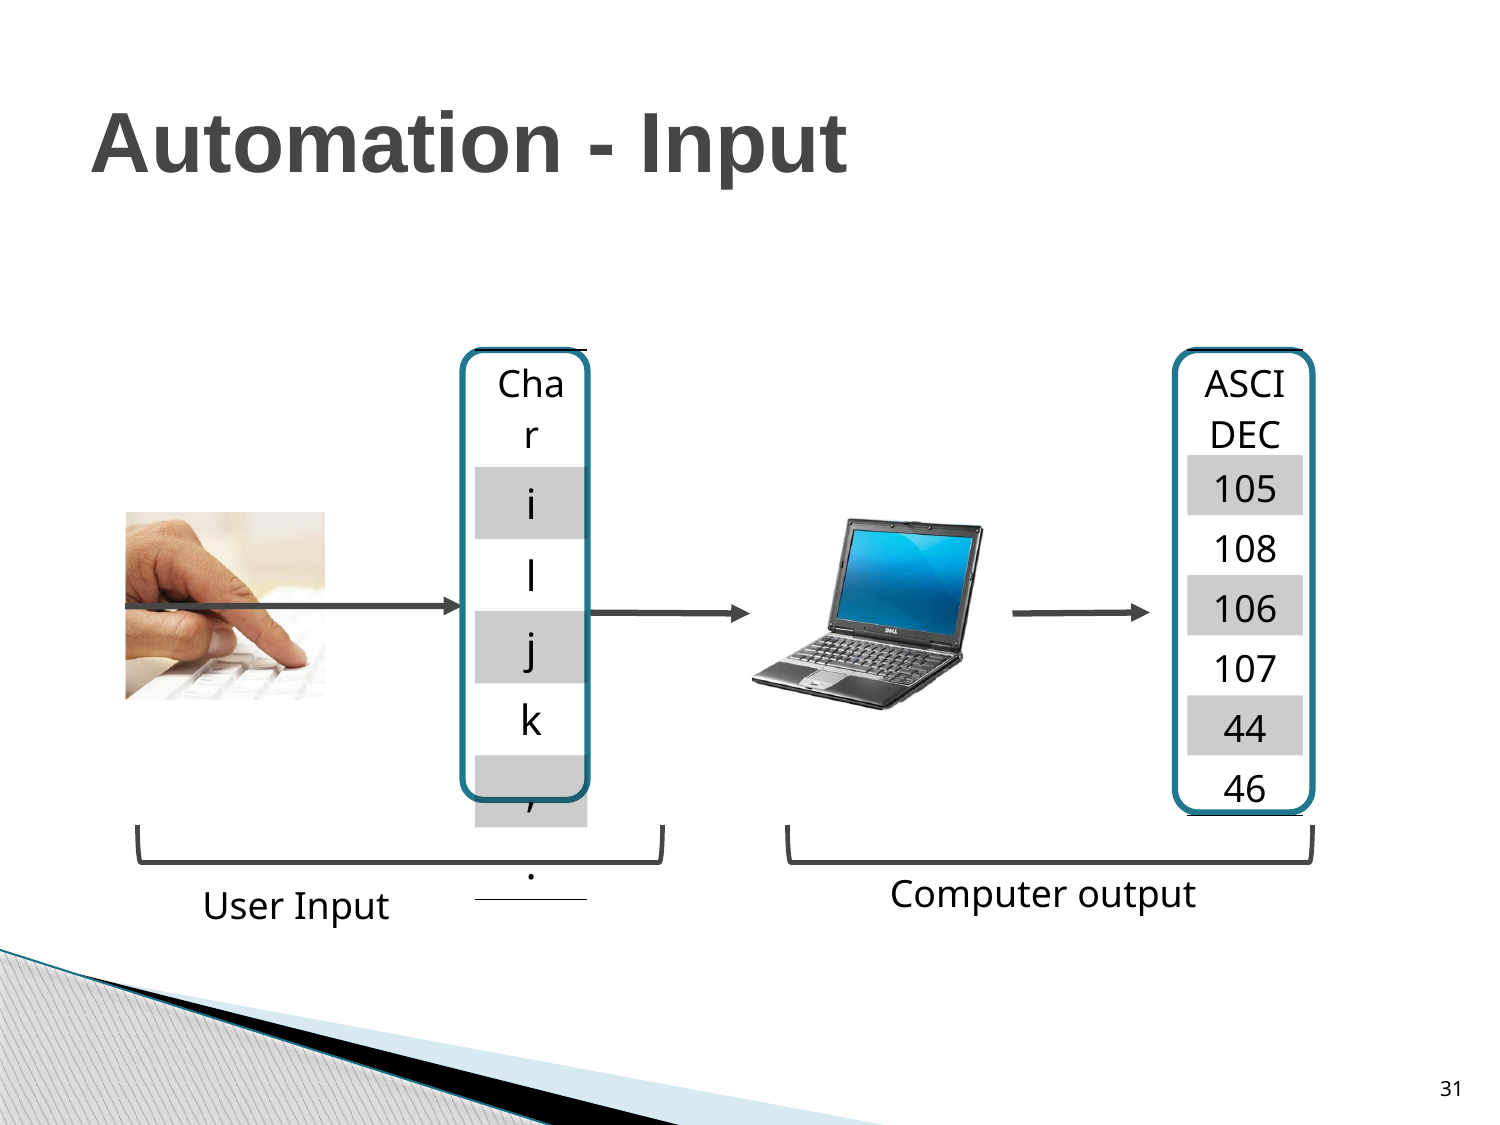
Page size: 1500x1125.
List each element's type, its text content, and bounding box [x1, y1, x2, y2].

table_cell 108 [1187, 515, 1303, 575]
text_box [587, 626, 593, 795]
table_cell j [475, 611, 587, 683]
table_header ASCI DEC [1187, 351, 1303, 455]
table_cell k [475, 683, 587, 755]
text_box [1170, 345, 1317, 815]
table_cell l [475, 539, 587, 611]
table_cell 46 [1187, 755, 1303, 815]
text_box [587, 355, 593, 612]
text_box [136, 824, 664, 864]
slide_number 31 [1418, 1051, 1479, 1112]
table_cell . [475, 864, 587, 899]
text_box [457, 345, 580, 803]
picture [749, 512, 988, 715]
table_cell i [475, 467, 587, 539]
table_cell 105 [1187, 455, 1303, 515]
picture [124, 512, 326, 701]
text_box User Input [187, 874, 538, 935]
table_cell , [475, 755, 587, 825]
title Automation - Input [75, 45, 1425, 233]
text_box [786, 824, 1314, 864]
text_box Computer output [875, 864, 1225, 923]
table_cell 106 [1187, 575, 1303, 635]
table_cell 44 [1187, 695, 1303, 755]
table_cell 107 [1187, 635, 1303, 695]
table_header Char [475, 351, 587, 467]
